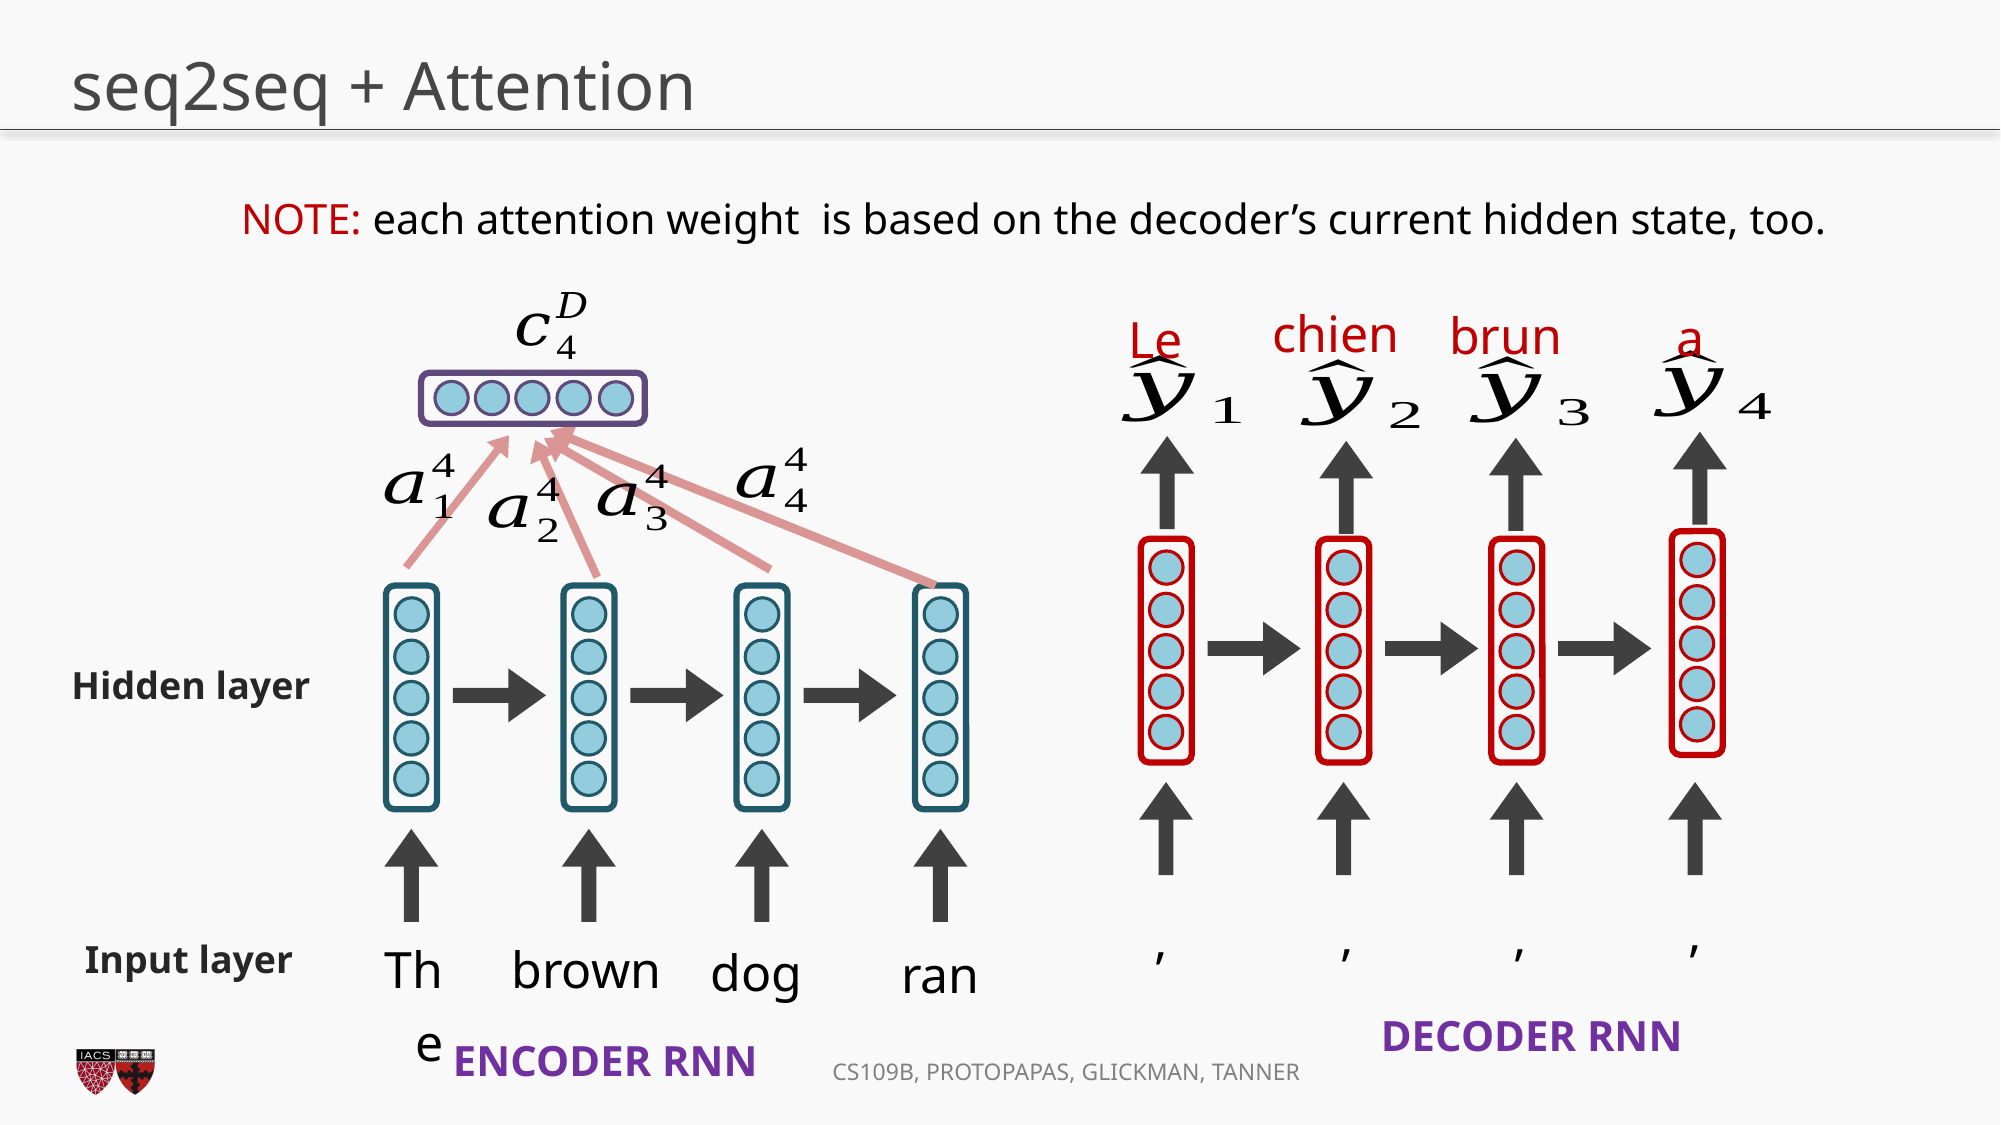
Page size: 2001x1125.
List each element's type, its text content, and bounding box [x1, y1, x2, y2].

text_box [400, 433, 512, 572]
text_box [542, 435, 636, 486]
text_box [559, 826, 618, 919]
text_box [1317, 438, 1376, 536]
text_box a [1588, 287, 1792, 370]
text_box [476, 671, 648, 724]
text_box [1314, 779, 1373, 878]
text_box ENCODER RNN [394, 1017, 816, 1095]
text_box [733, 826, 791, 921]
text_box Input layer [57, 919, 309, 997]
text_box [1231, 624, 1403, 677]
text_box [299, 671, 475, 724]
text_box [1404, 624, 1587, 677]
text_box ran [838, 923, 1043, 1007]
text_box DECODER RNN [1321, 991, 1743, 1070]
picture [75, 1049, 155, 1095]
text_box Le [1082, 288, 1198, 372]
text_box [528, 438, 603, 581]
text_box [548, 432, 658, 477]
text_box [382, 826, 441, 919]
text_box [1666, 779, 1725, 878]
text_box [1138, 433, 1197, 532]
text_box [911, 826, 970, 923]
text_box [420, 372, 646, 424]
text_box [1486, 435, 1545, 533]
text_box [649, 671, 827, 724]
text_box Hidden layer [40, 645, 326, 724]
title seq2seq + Attention [56, 36, 1524, 227]
text_box [1487, 779, 1546, 878]
text_box brun [1404, 285, 1608, 368]
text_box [1054, 624, 1230, 677]
text_box [1670, 429, 1729, 527]
text_box [633, 484, 775, 576]
text_box [617, 486, 629, 495]
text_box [1585, 617, 1810, 669]
text_box The [343, 919, 459, 1003]
text_box dog [654, 921, 858, 1005]
text_box brown [484, 919, 688, 1003]
text_box [663, 468, 940, 592]
text_box chien [1234, 283, 1438, 366]
text_box [1137, 779, 1195, 878]
text_box [650, 469, 659, 480]
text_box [828, 671, 1053, 724]
